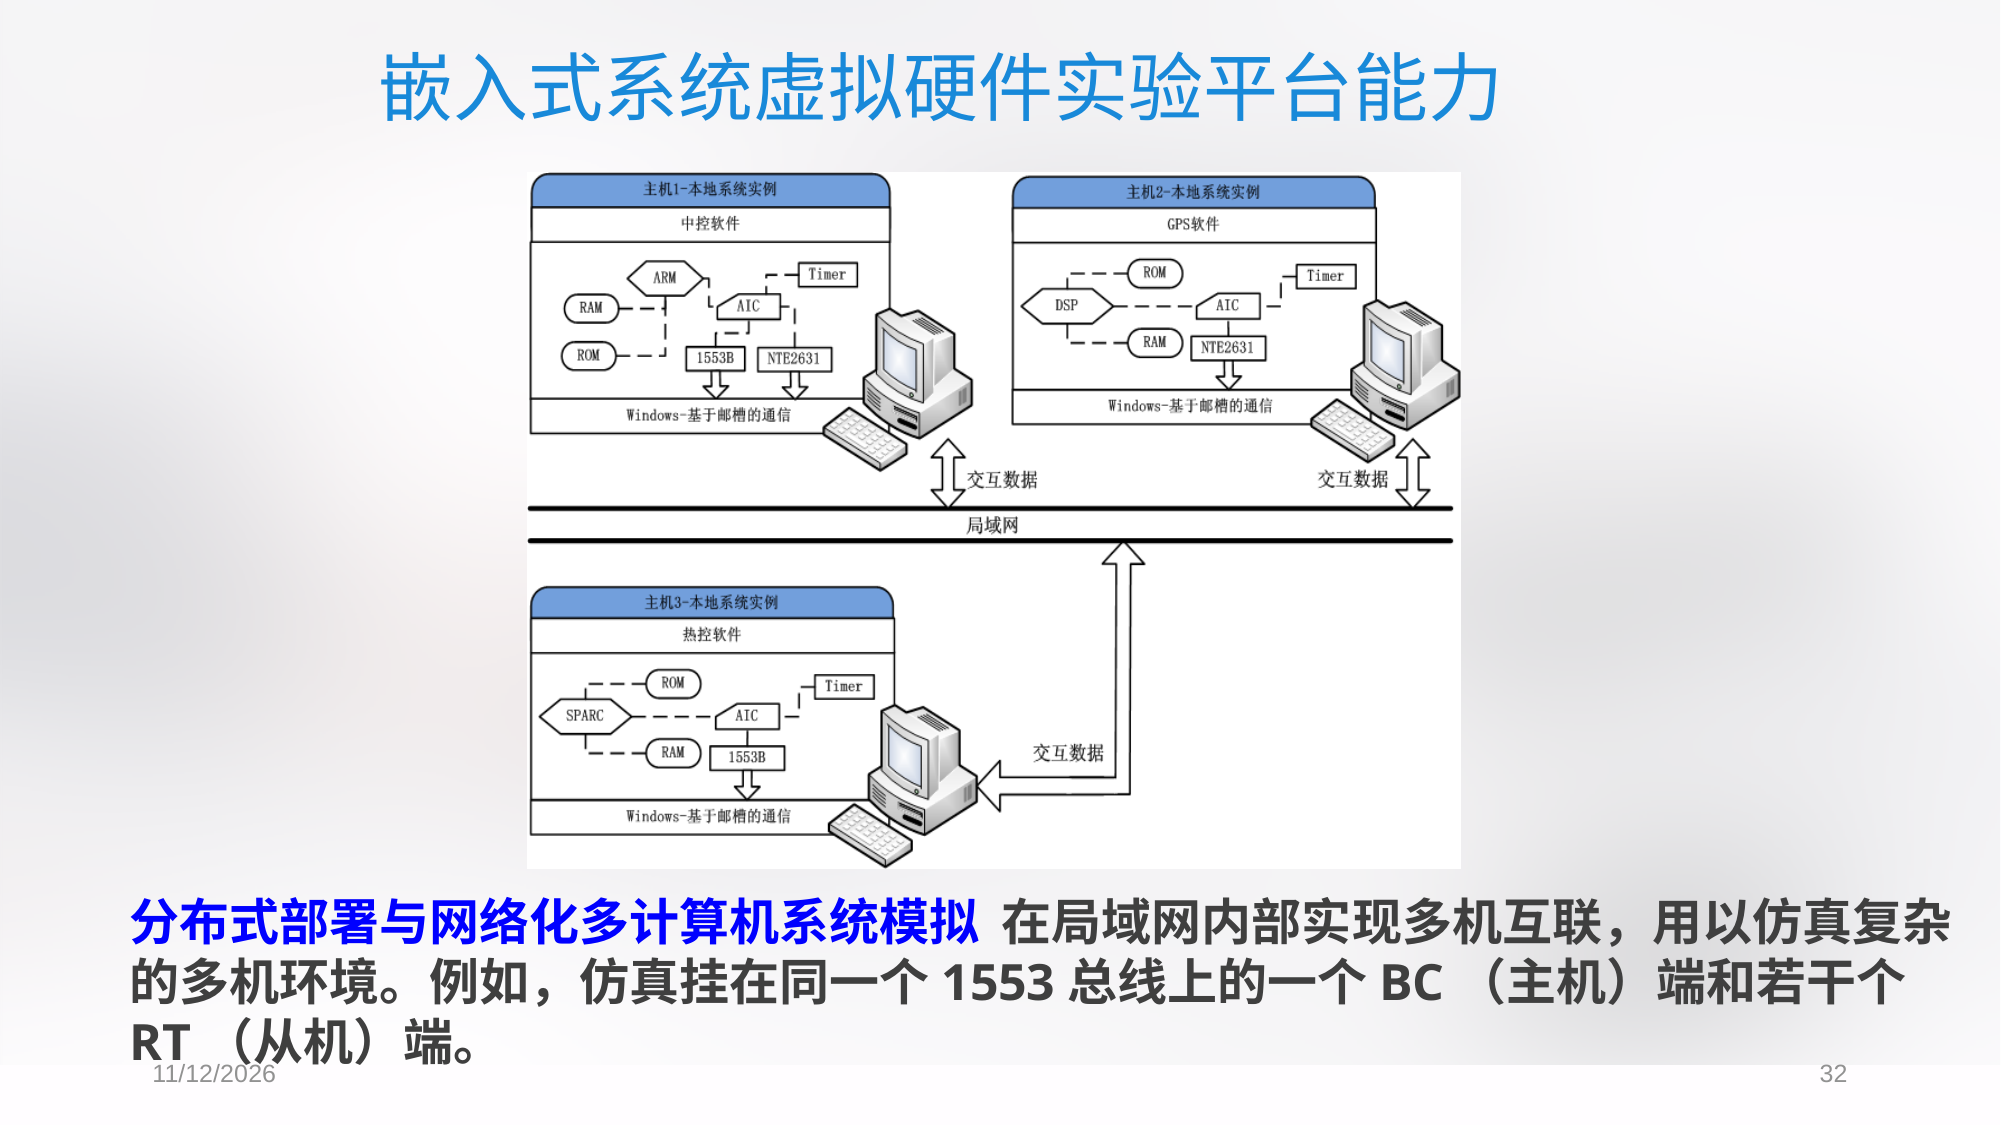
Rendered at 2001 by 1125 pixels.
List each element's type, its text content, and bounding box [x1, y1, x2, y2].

slide_number 32 [1412, 1042, 1863, 1103]
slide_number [137, 1042, 588, 1103]
picture [0, 0, 2001, 1125]
text_box 分布式部署与网络化多计算机系统模拟 在局域网内部实现多机互联，用以仿真复杂的多机环境。例如，仿真挂在同一个1553总线上的一个BC（主机）端和若干个RT（从机）端。 [114, 883, 1973, 1079]
text_box 嵌入式系统虚拟硬件实验平台能力 [219, 33, 1664, 138]
